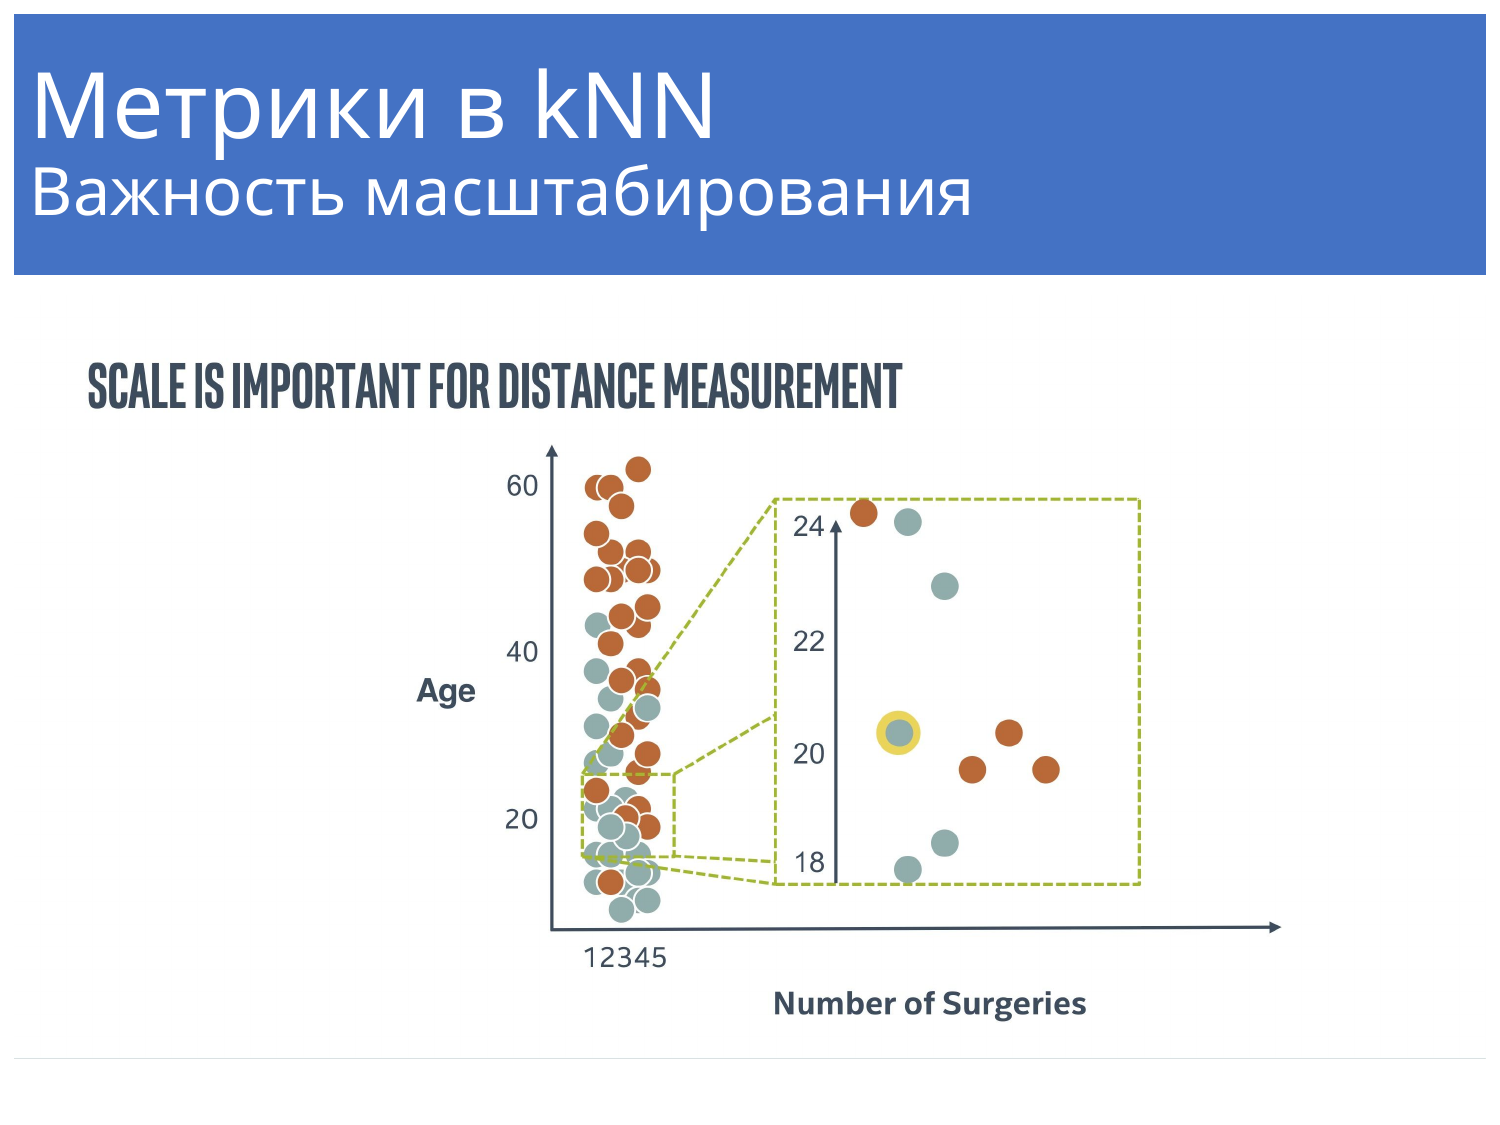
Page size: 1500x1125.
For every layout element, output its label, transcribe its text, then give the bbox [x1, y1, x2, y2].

title Метрики в kNN Важность масштабирования [14, 14, 1486, 275]
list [14, 295, 1486, 1060]
